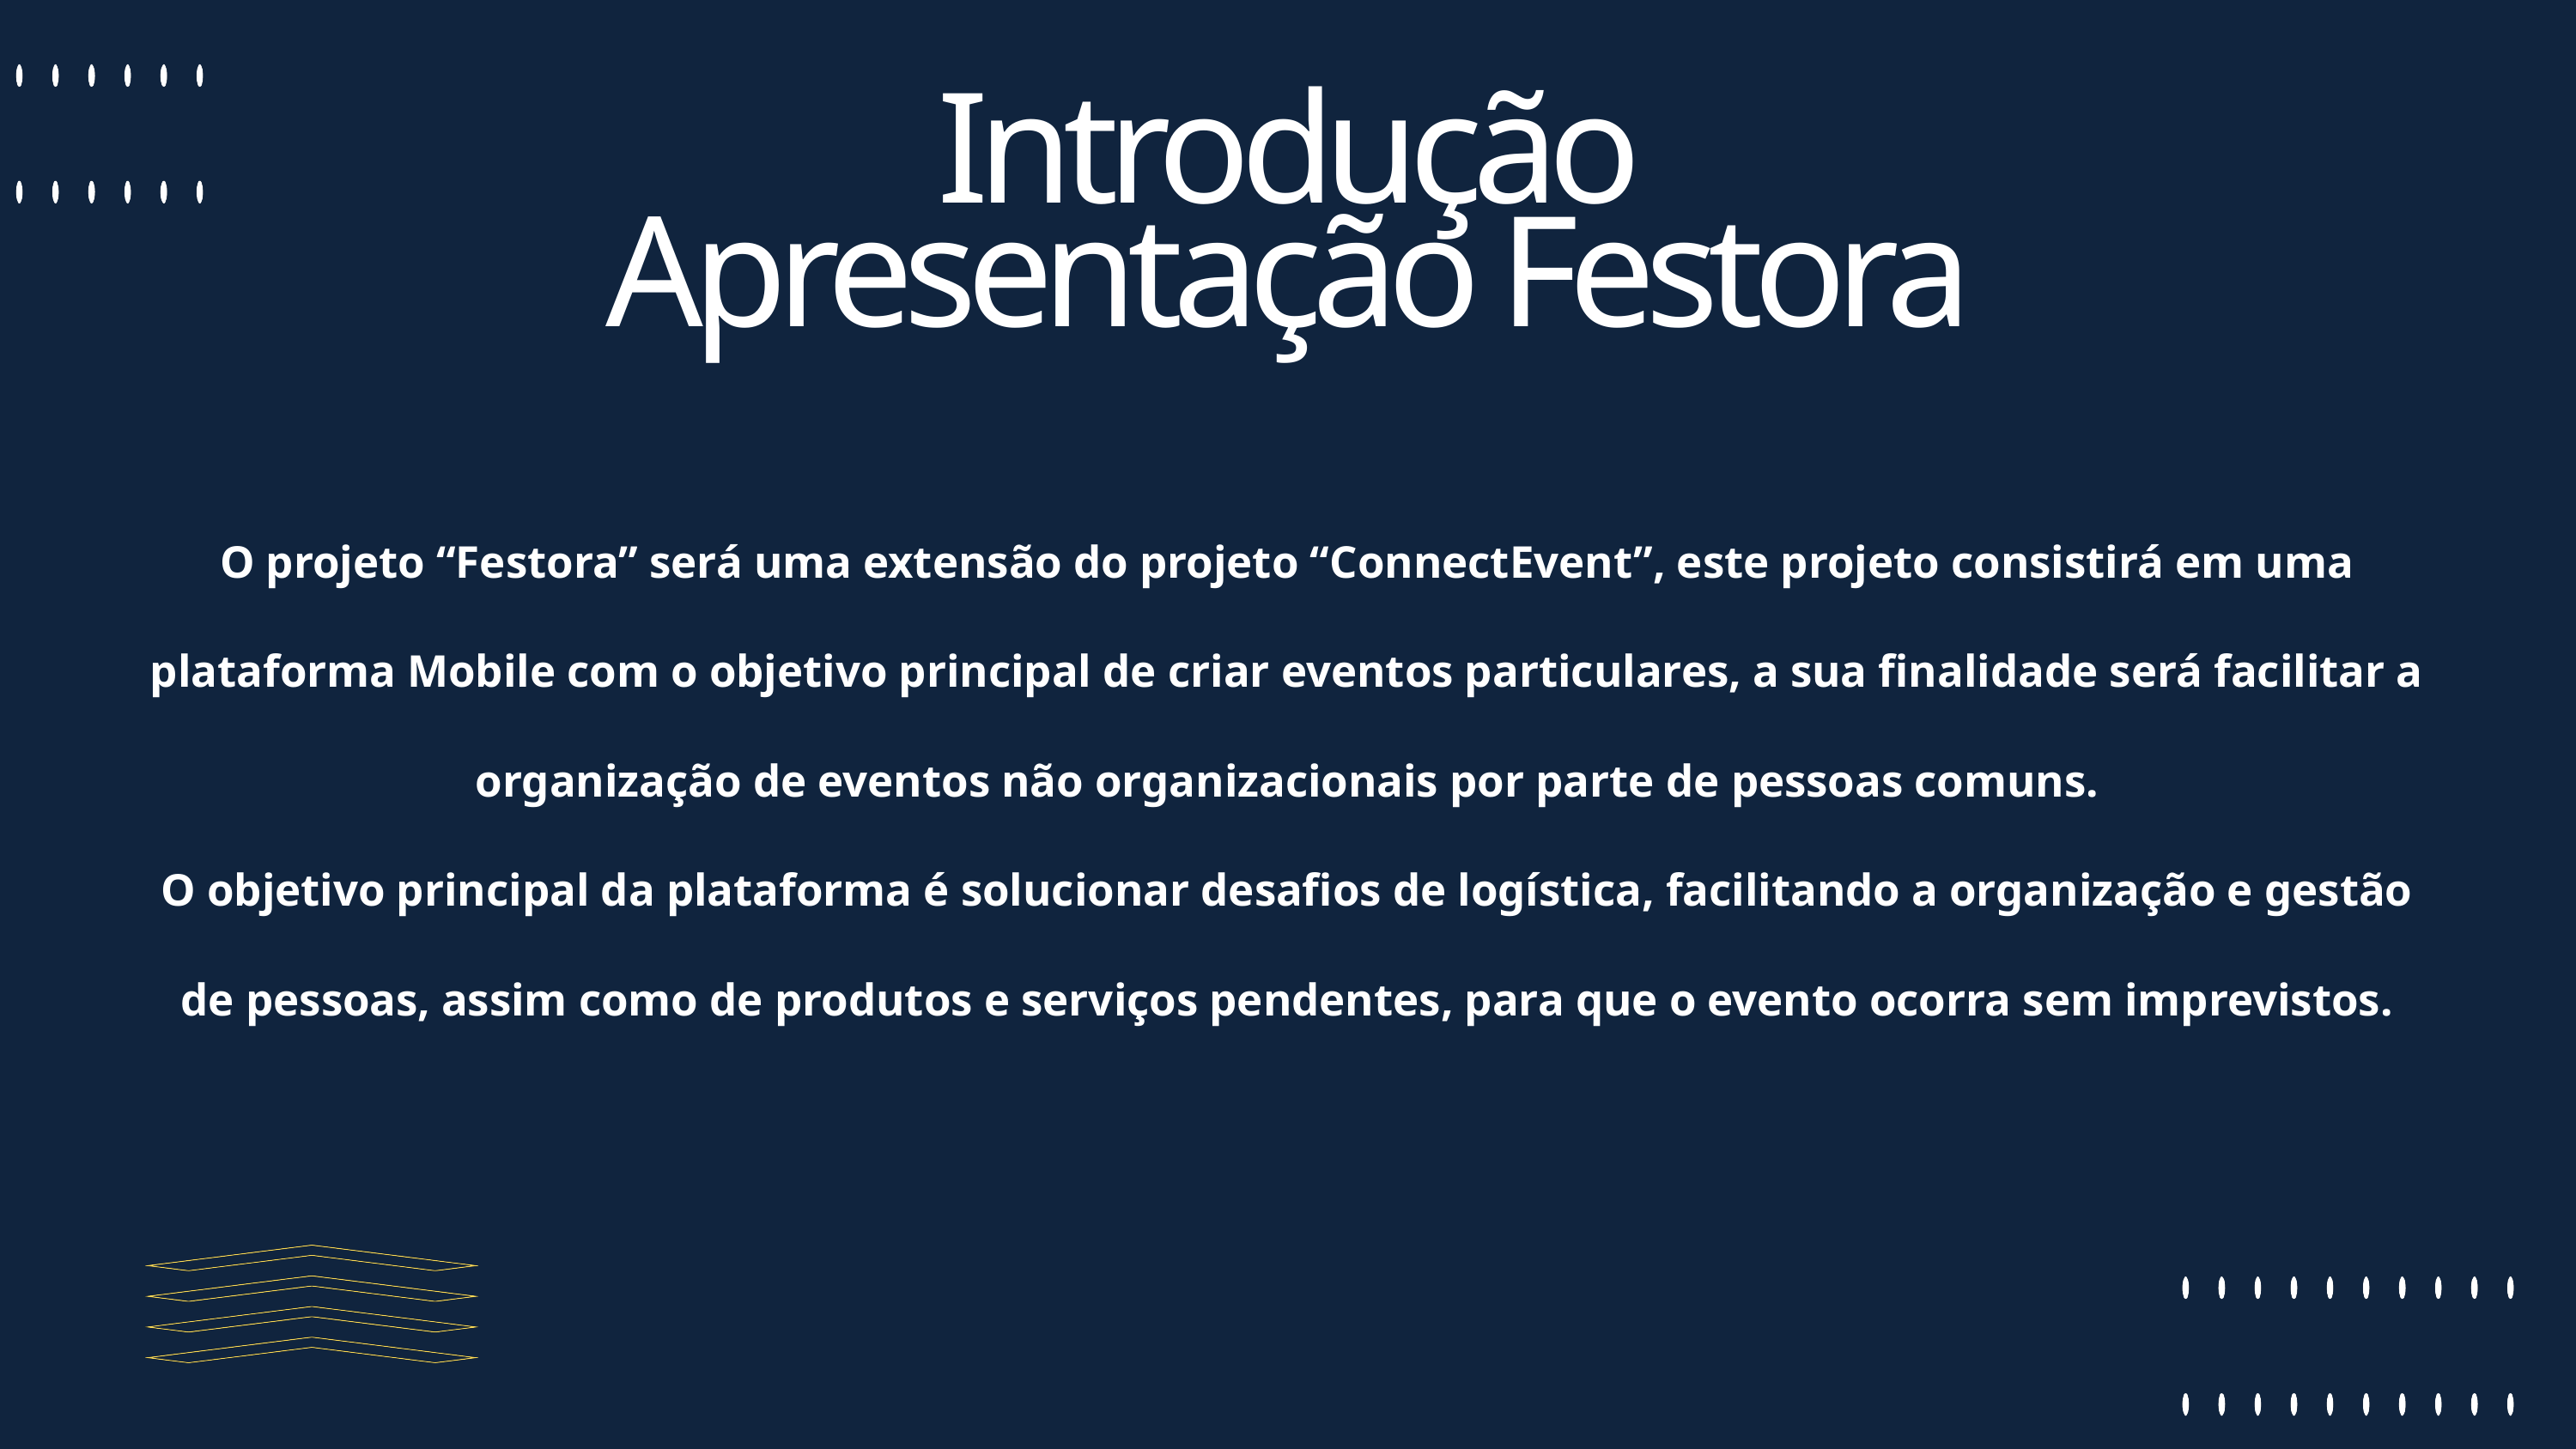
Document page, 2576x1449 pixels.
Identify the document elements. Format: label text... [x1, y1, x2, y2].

text_box Introdução Apresentação Festora [0, 109, 2576, 358]
text_box O projeto “Festora” será uma extensão do projeto “ConnectEvent”, este projeto consistirá em uma plataforma Mobile com o objetivo principal de criar eventos particulares, a sua finalidade será facilitar a organização de eventos não organizacionais por parte de pessoas comuns. O objetivo principal da plataforma é solucionar desafios de logística, facilitando a organização e gestão de pessoas, assim como de produtos e serviços pendentes, para que o evento ocorra sem imprevistos. [128, 477, 2447, 1025]
text_box [144, 1245, 479, 1363]
text_box [2182, 1275, 2514, 1449]
text_box [0, 0, 204, 204]
